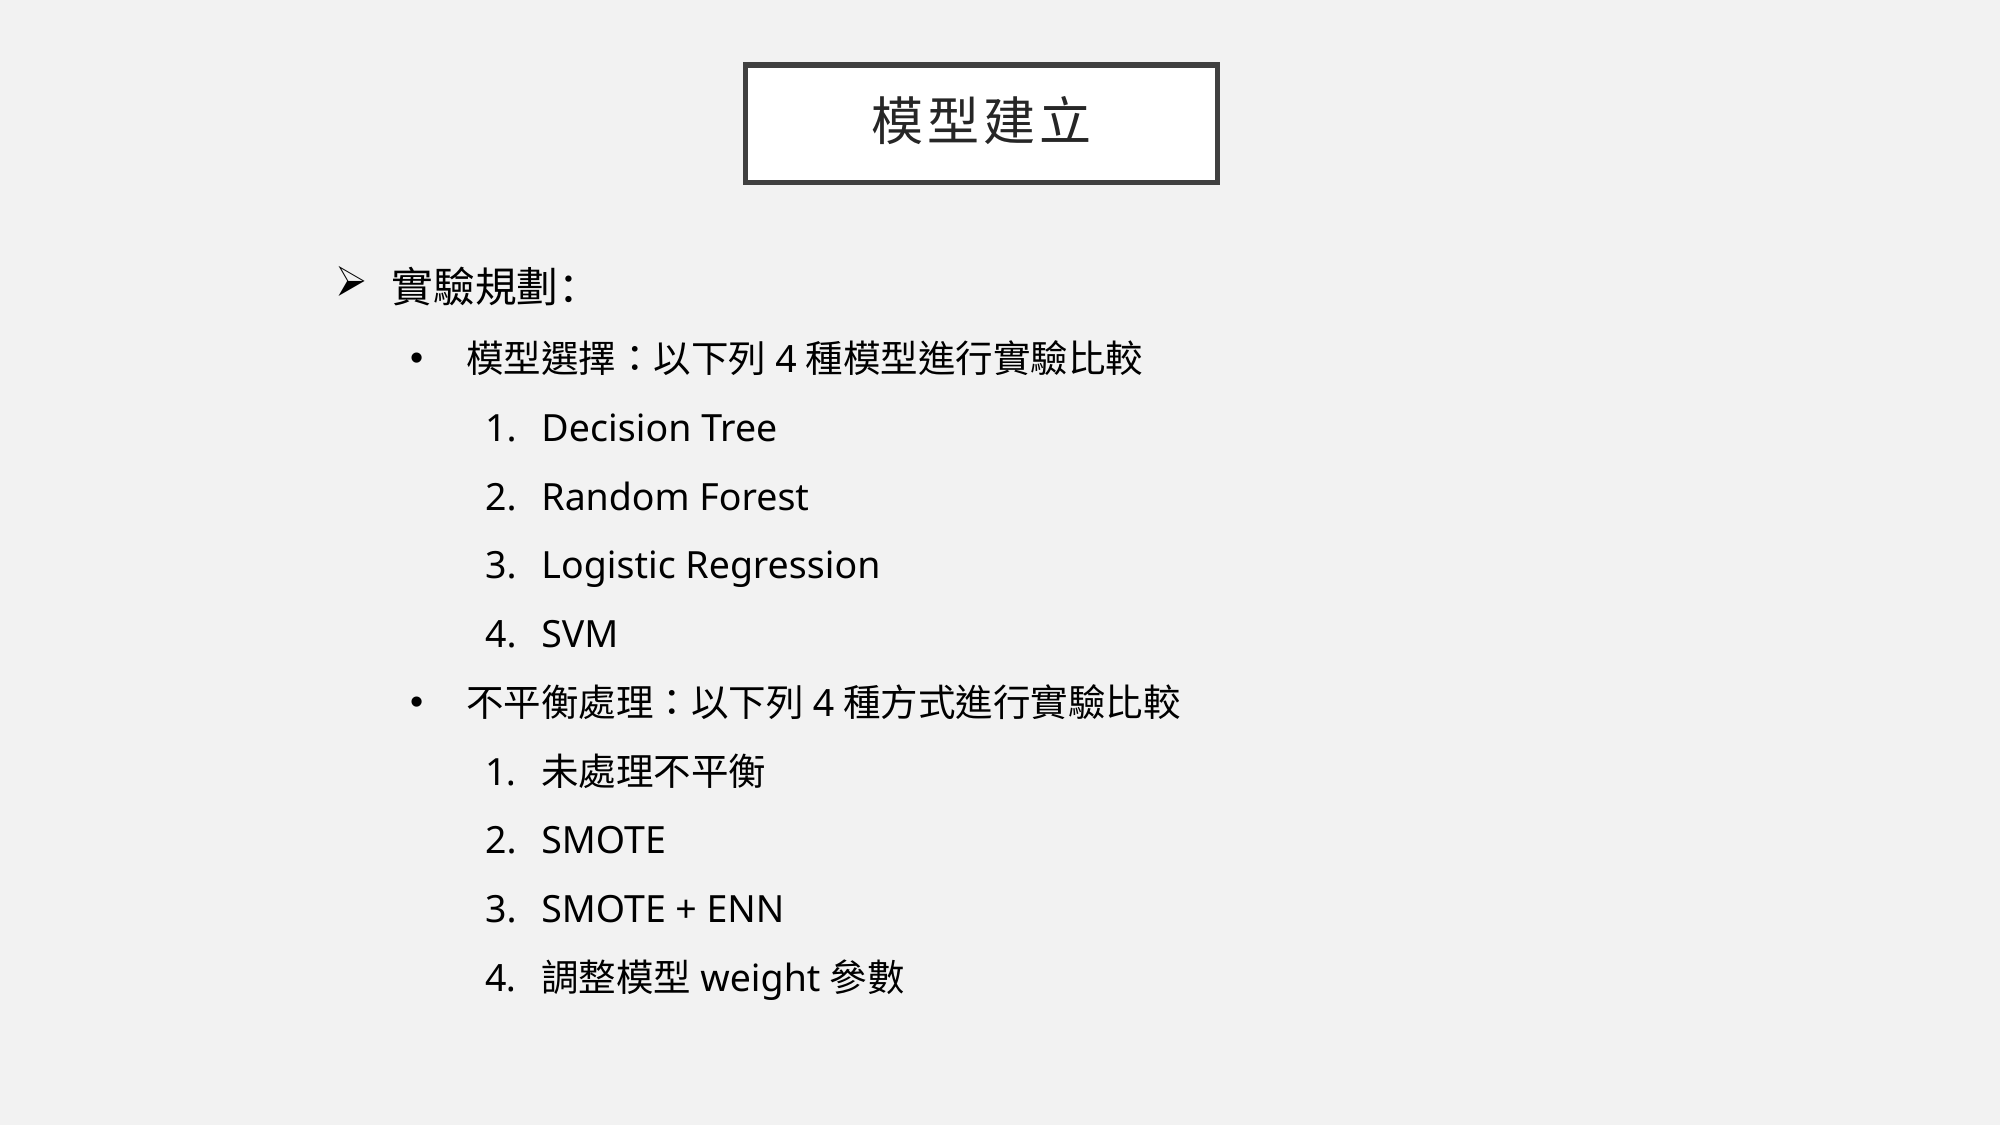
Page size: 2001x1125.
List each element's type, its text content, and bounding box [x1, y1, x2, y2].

text_box 實驗規劃： 模型選擇：以下列4種模型進行實驗比較 Decision Tree Random Forest Logistic Regression SVM 不平衡處理：以下列4種方式進行實驗比較 未處理不平衡 SMOTE SMOTE + ENN 調整模型weight參數 [245, 235, 1720, 1007]
title 模型建立 [743, 62, 1220, 185]
